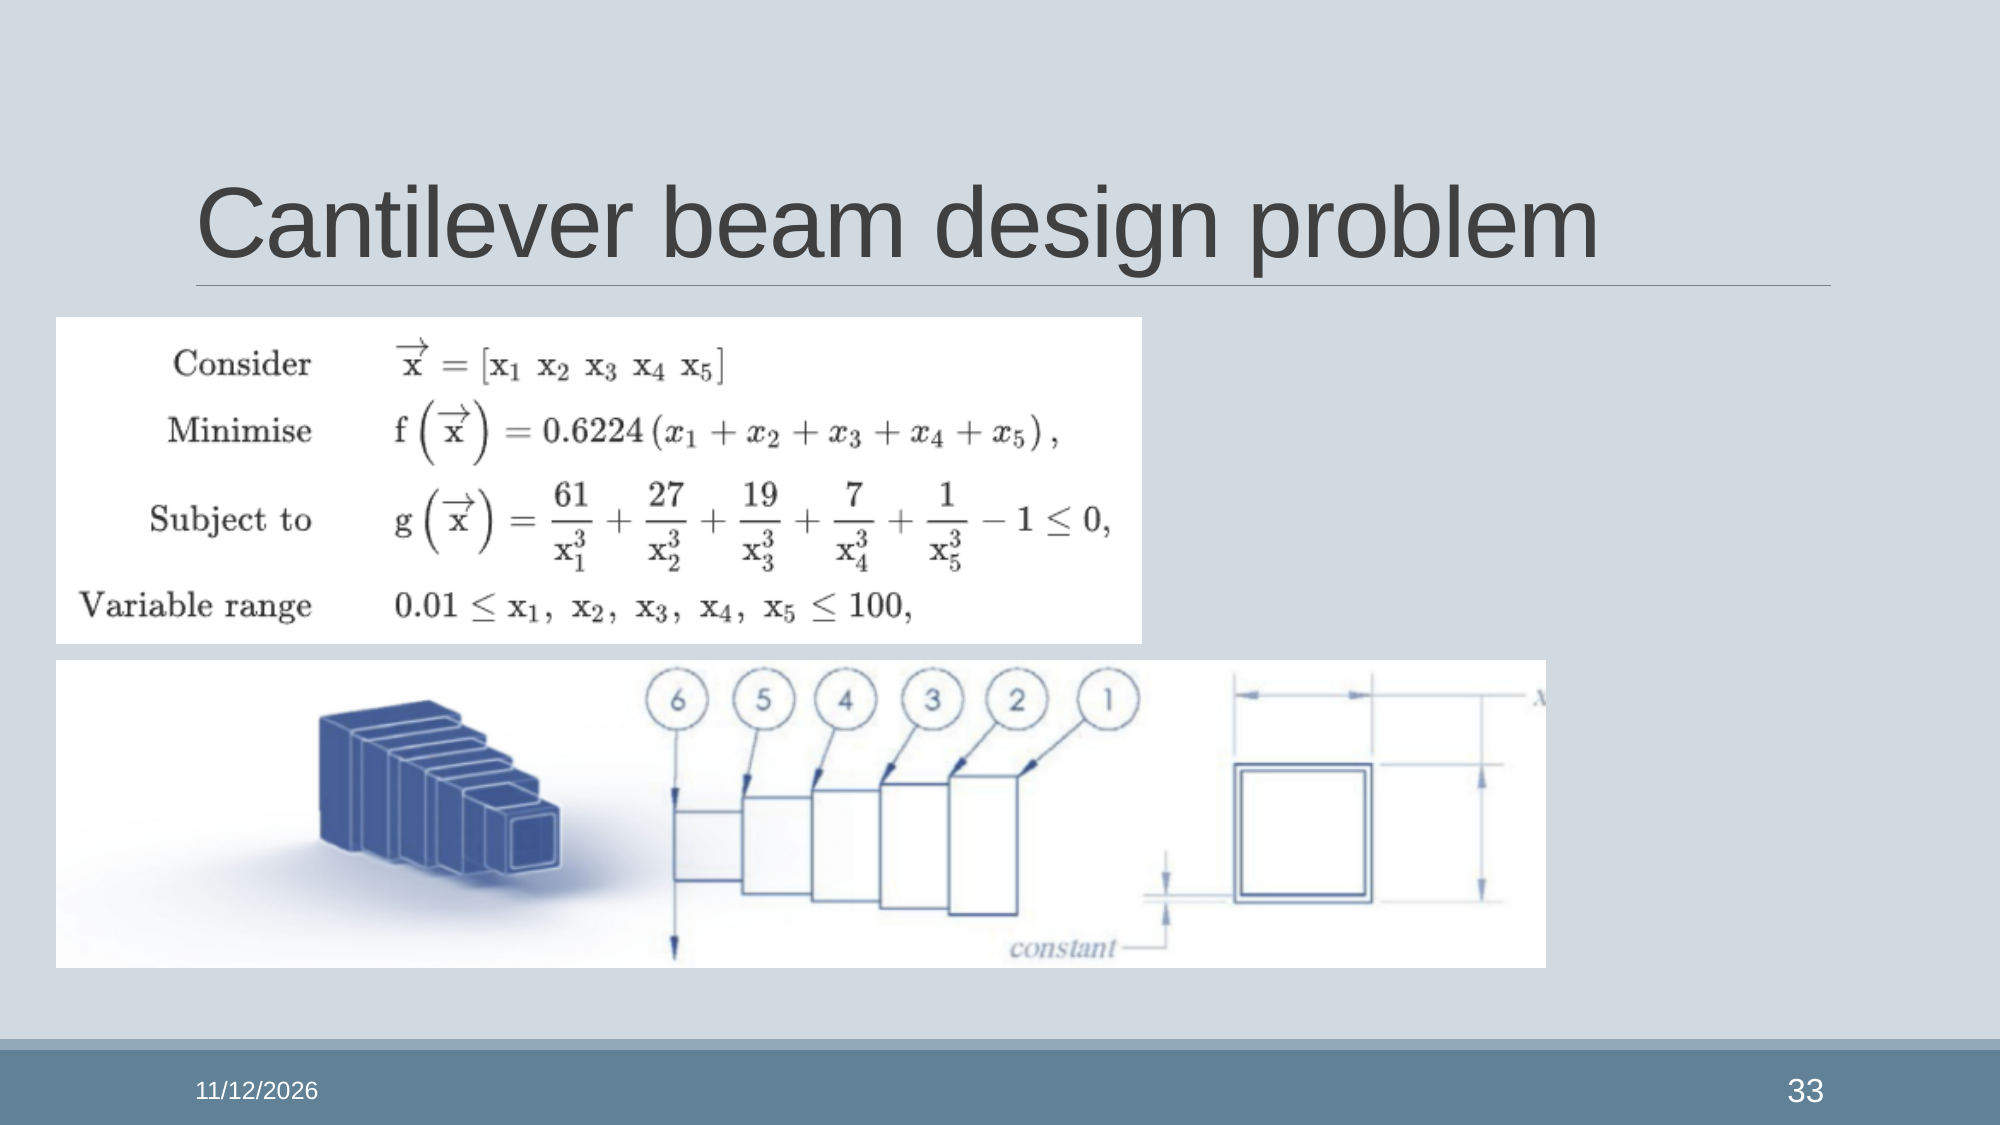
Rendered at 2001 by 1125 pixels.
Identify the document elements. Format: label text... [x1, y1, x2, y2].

slide_number 33 [1624, 1059, 1840, 1120]
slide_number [180, 1059, 586, 1120]
picture [55, 659, 1547, 969]
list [55, 316, 1143, 645]
title Cantilever beam design problem [180, 47, 1830, 285]
